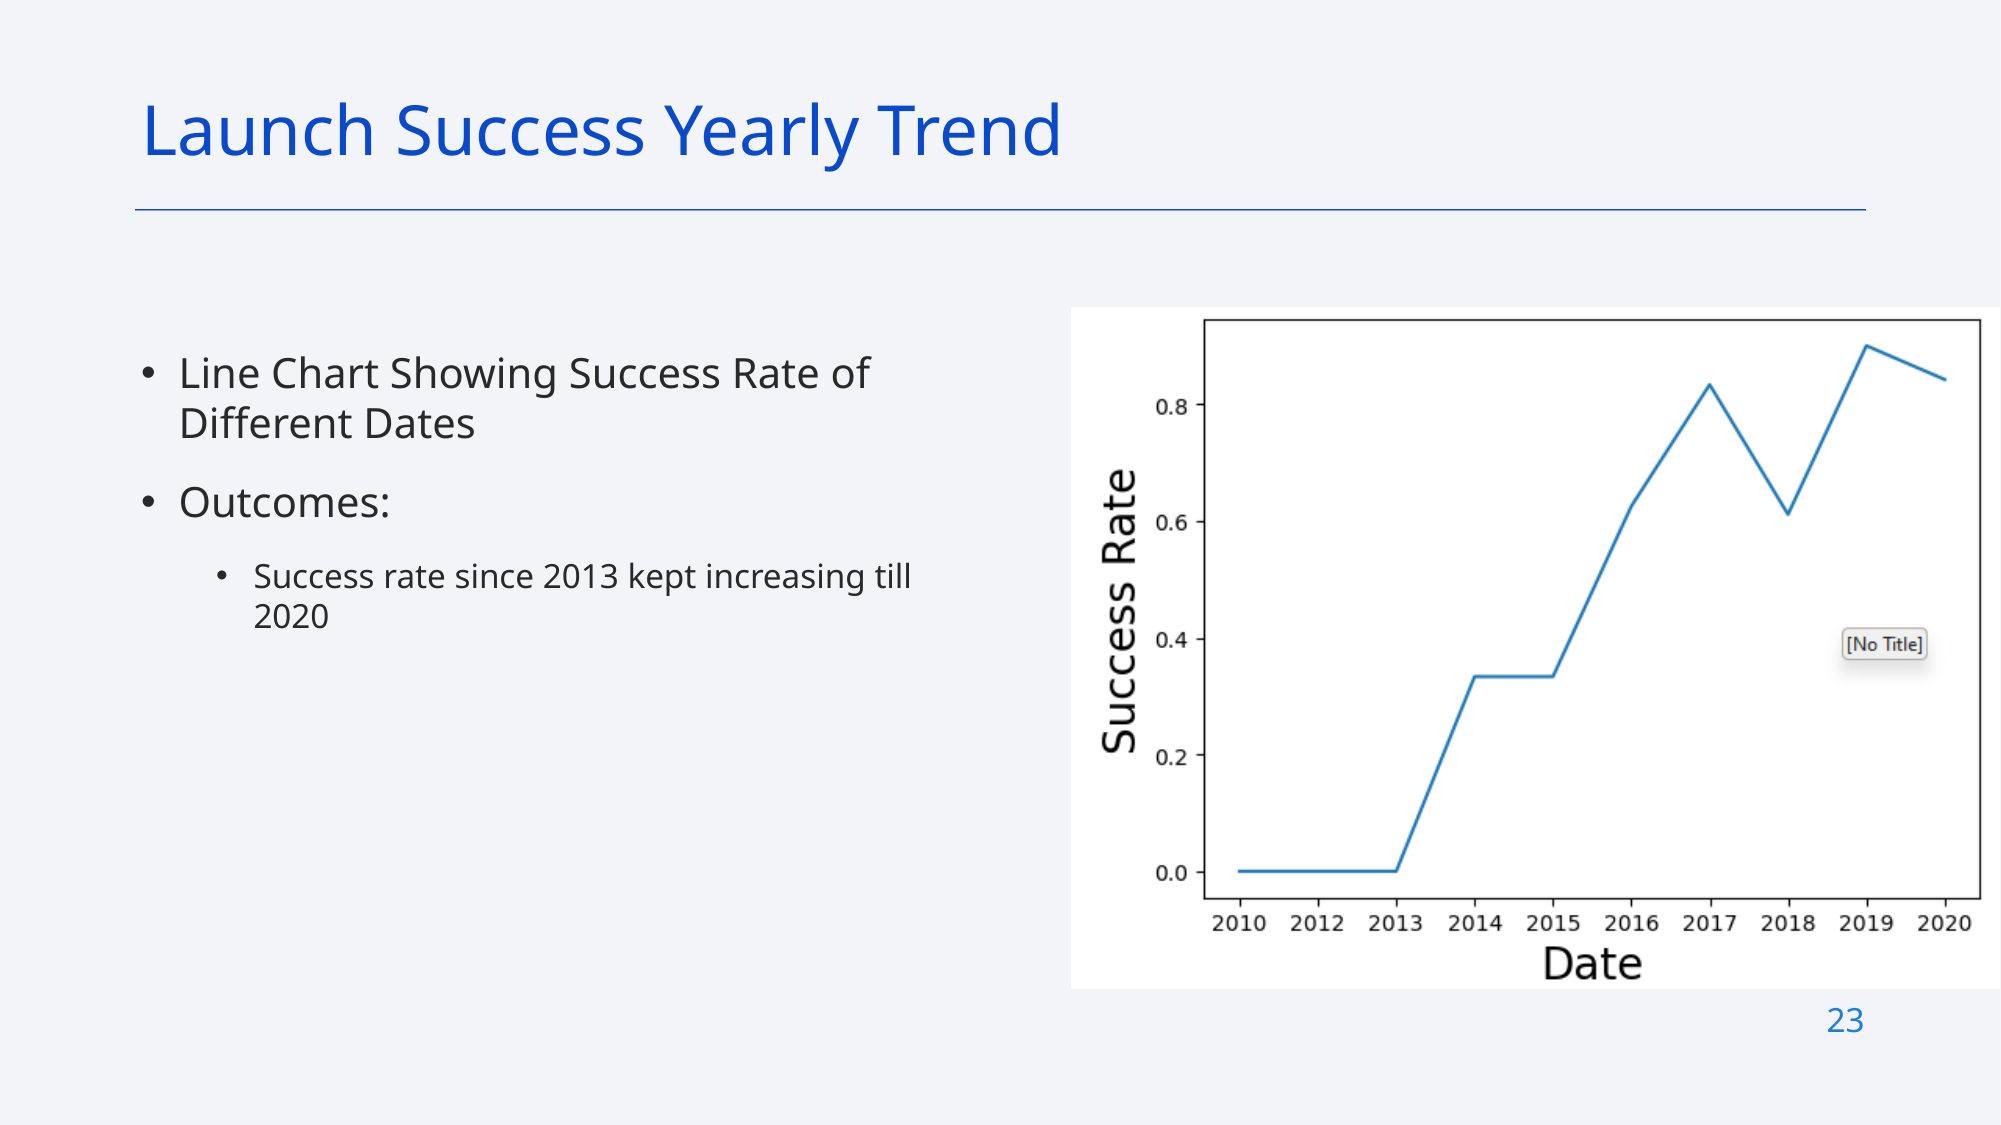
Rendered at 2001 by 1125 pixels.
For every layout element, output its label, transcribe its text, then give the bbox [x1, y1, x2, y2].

slide_number 23 [1429, 989, 1880, 1055]
list Line Chart Showing Success Rate of Different Dates Outcomes: Success rate since 2013 kept increasing till 2020 [126, 339, 970, 965]
picture [0, 0, 2001, 1125]
text_box Launch Success Yearly Trend [126, 88, 1852, 179]
